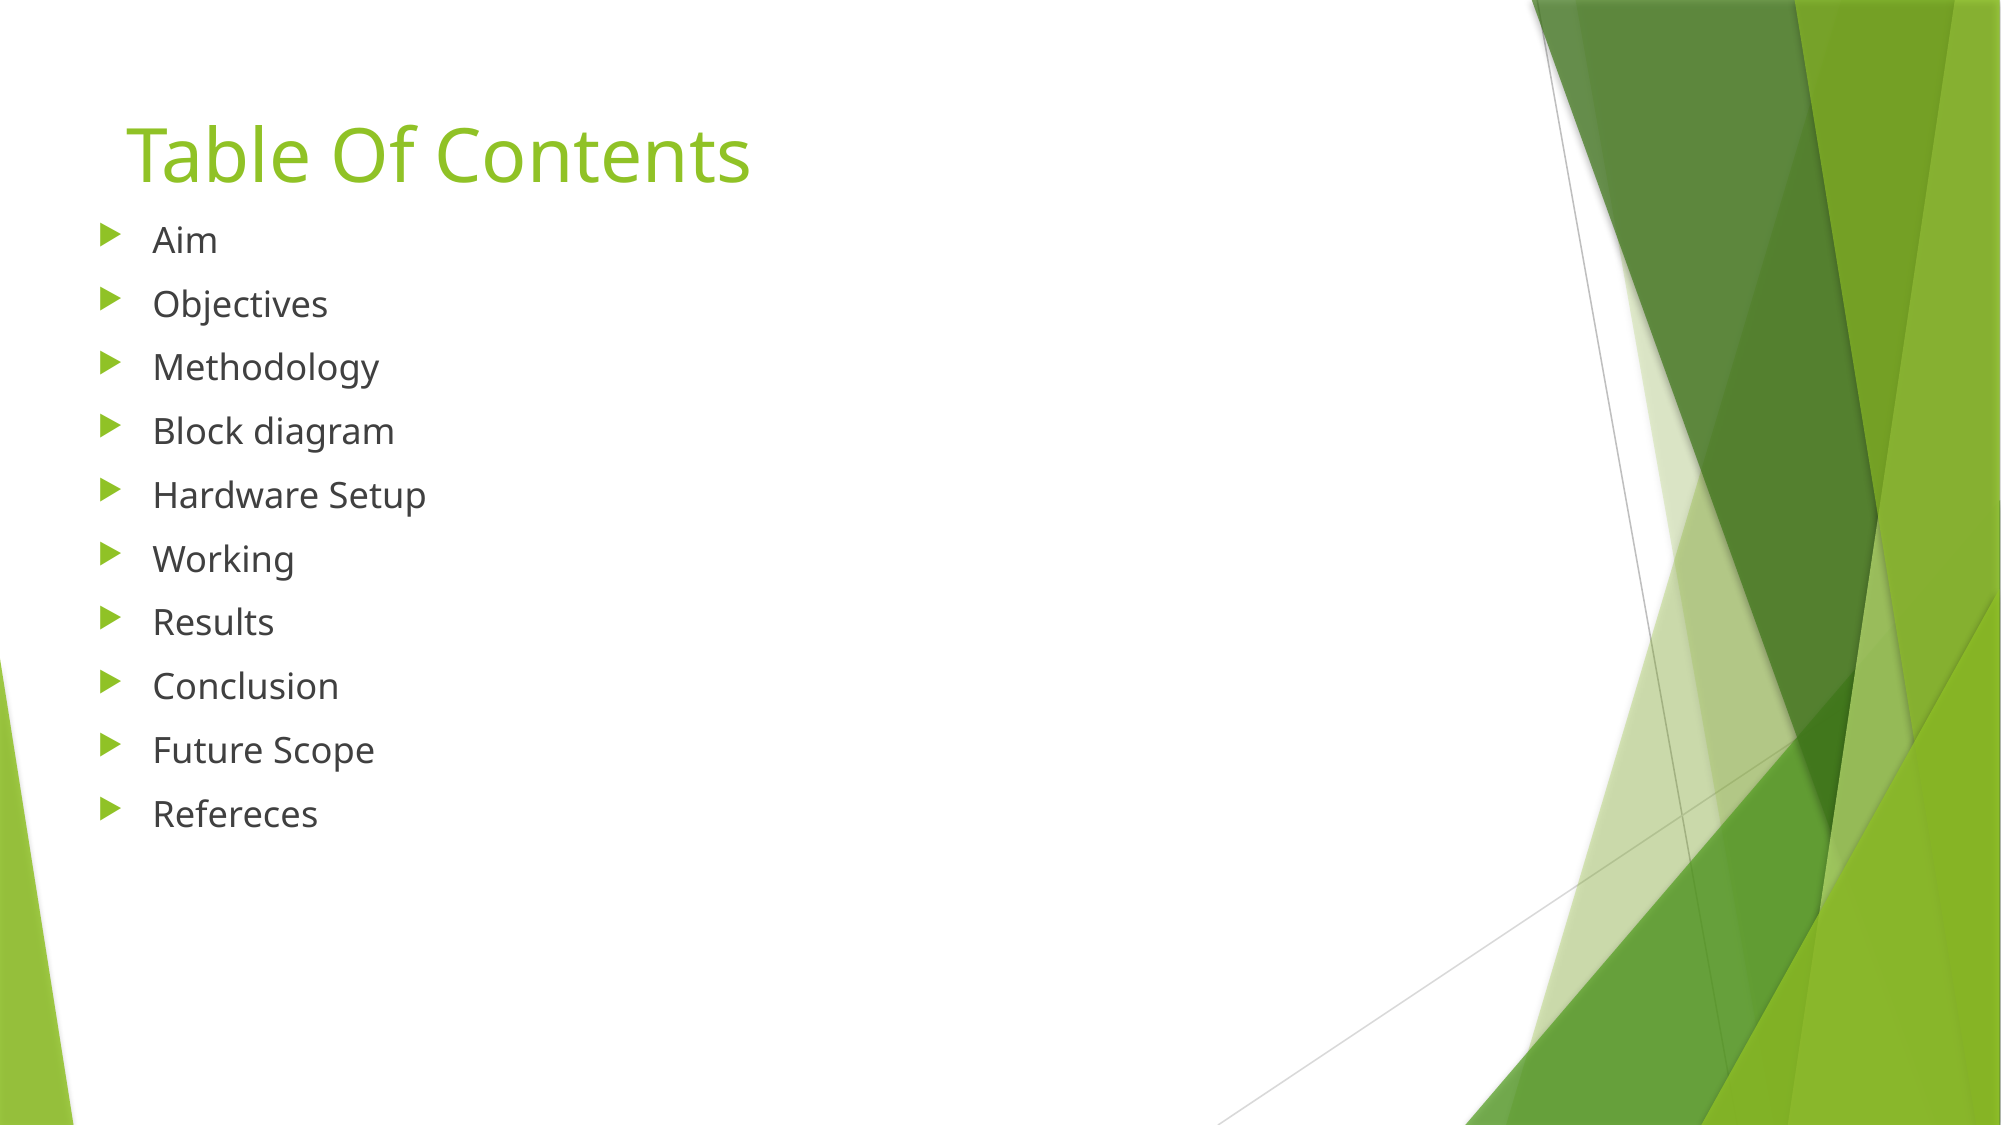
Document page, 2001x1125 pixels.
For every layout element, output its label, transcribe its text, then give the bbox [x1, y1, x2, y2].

title Table Of Contents [111, 99, 1522, 317]
list Aim Objectives Methodology Block diagram Hardware Setup Working Results Conclusion Future Scope Refereces [82, 209, 1493, 846]
